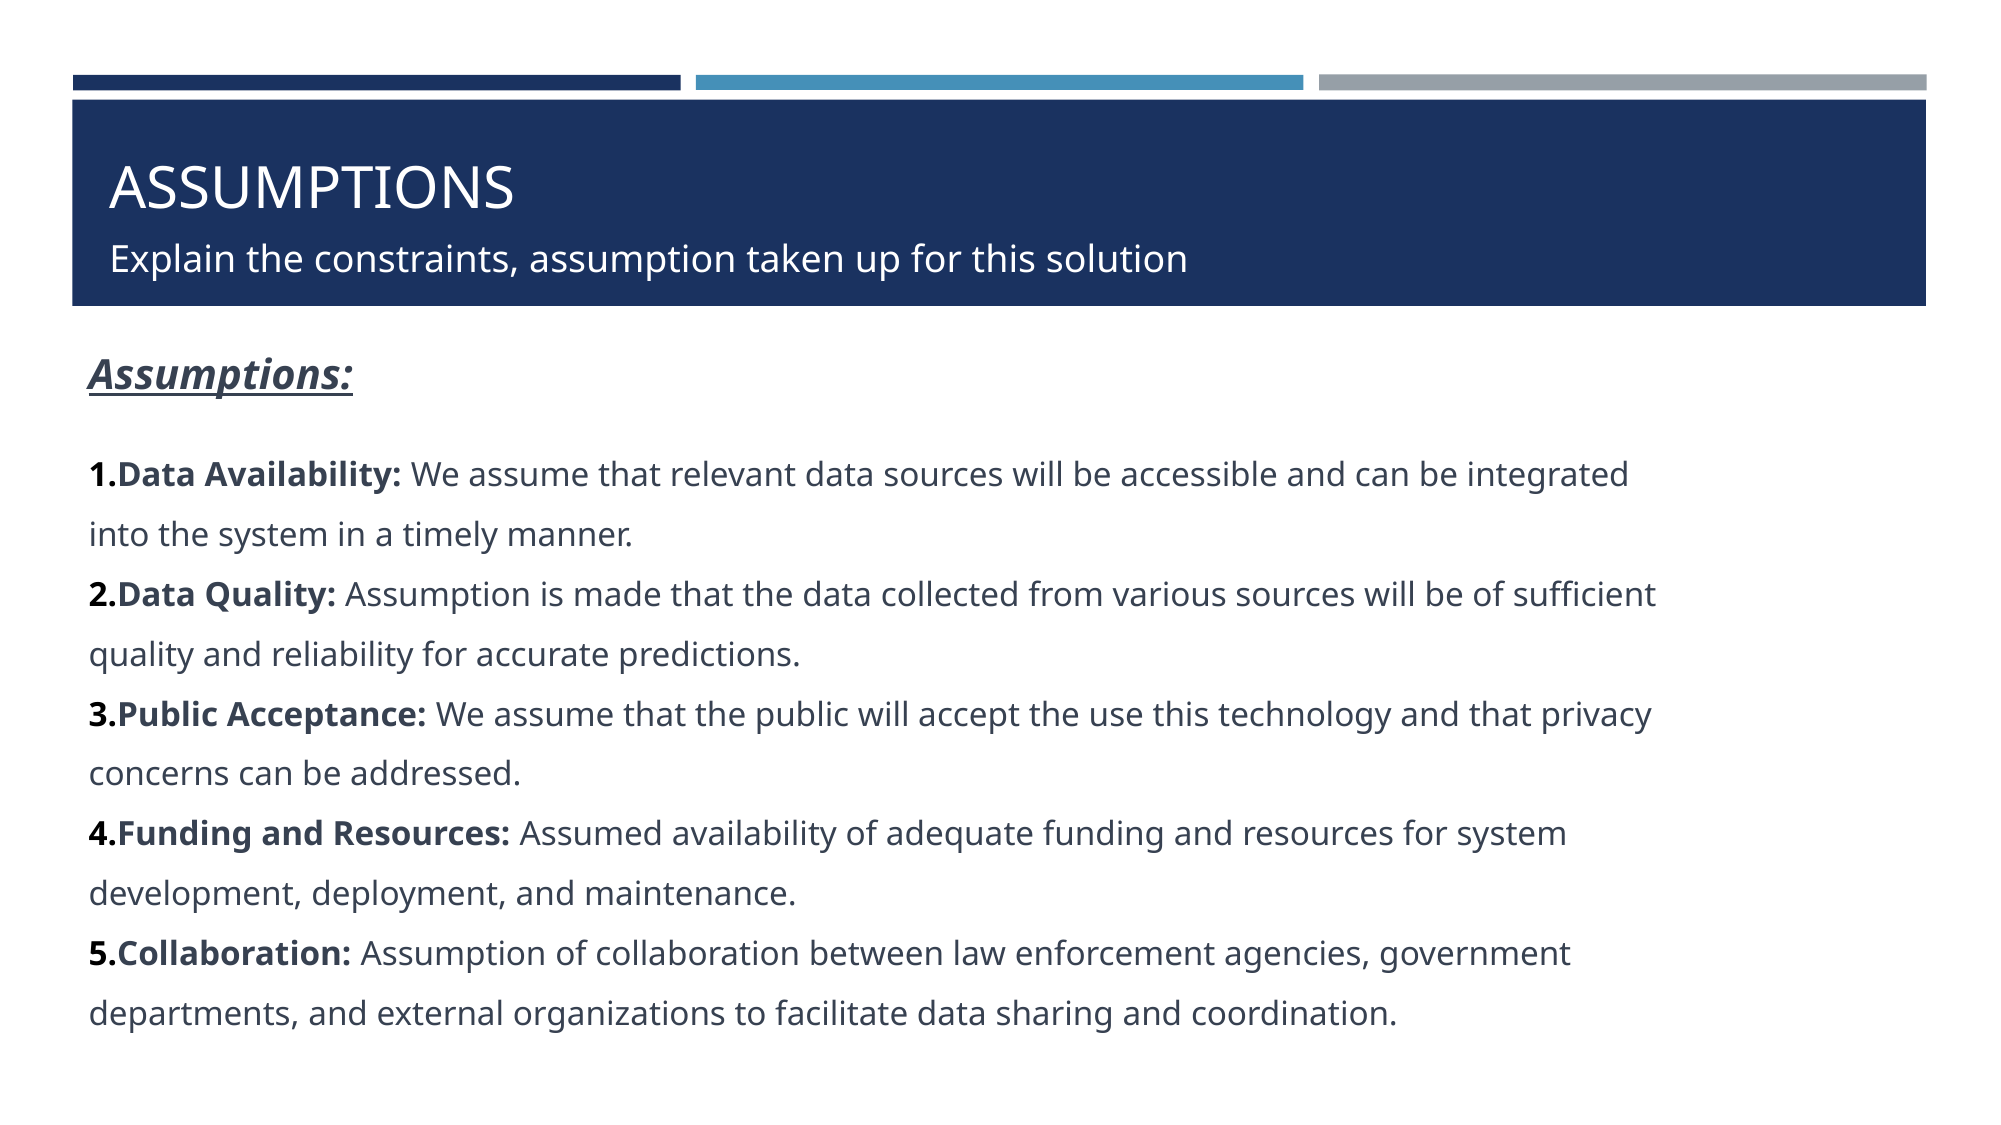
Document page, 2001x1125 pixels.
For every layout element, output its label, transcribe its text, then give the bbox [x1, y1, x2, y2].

text_box Explain the constraints, assumption taken up for this solution [94, 228, 1338, 288]
title ASSUMPTIONS [94, 119, 1904, 229]
text_box Assumptions: Data Availability: We assume that relevant data sources will be accessible and can be integrated into the system in a timely manner. Data Quality: Assumption is made that the data collected from various sources will be of sufficient quality and reliability for accurate predictions. Public Acceptance: We assume that the public will accept the use this technology and that privacy concerns can be addressed. Funding and Resources: Assumed availability of adequate funding and resources for system development, deployment, and maintenance. Collaboration: Assumption of collaboration between law enforcement agencies, government departments, and external organizations to facilitate data sharing and coordination. [73, 340, 1713, 1075]
